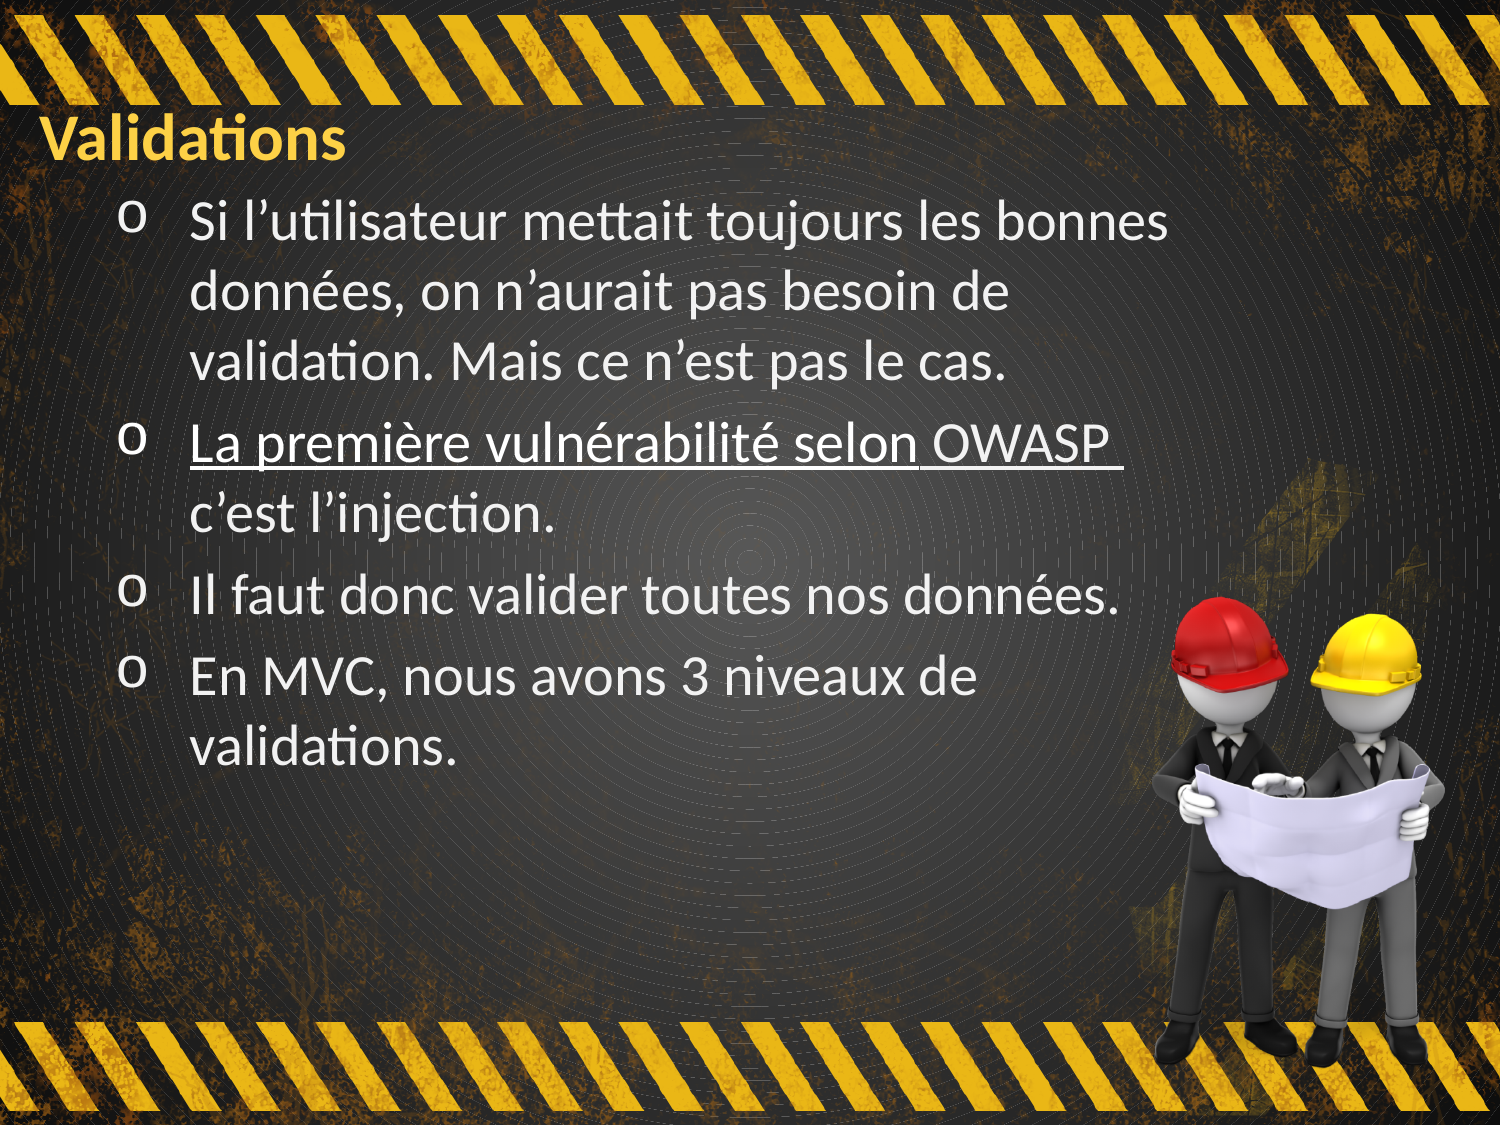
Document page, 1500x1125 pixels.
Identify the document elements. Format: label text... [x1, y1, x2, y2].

title Validations [24, 99, 1300, 188]
picture [0, 0, 1500, 1125]
subtitle Si l’utilisateur mettait toujours les bonnes données, on n’aurait pas besoin de validation. Mais ce n’est pas le cas. La première vulnérabilité selon OWASP c’est l’injection. Il faut donc valider toutes nos données. En MVC, nous avons 3 niveaux de validations. [24, 174, 1231, 1013]
